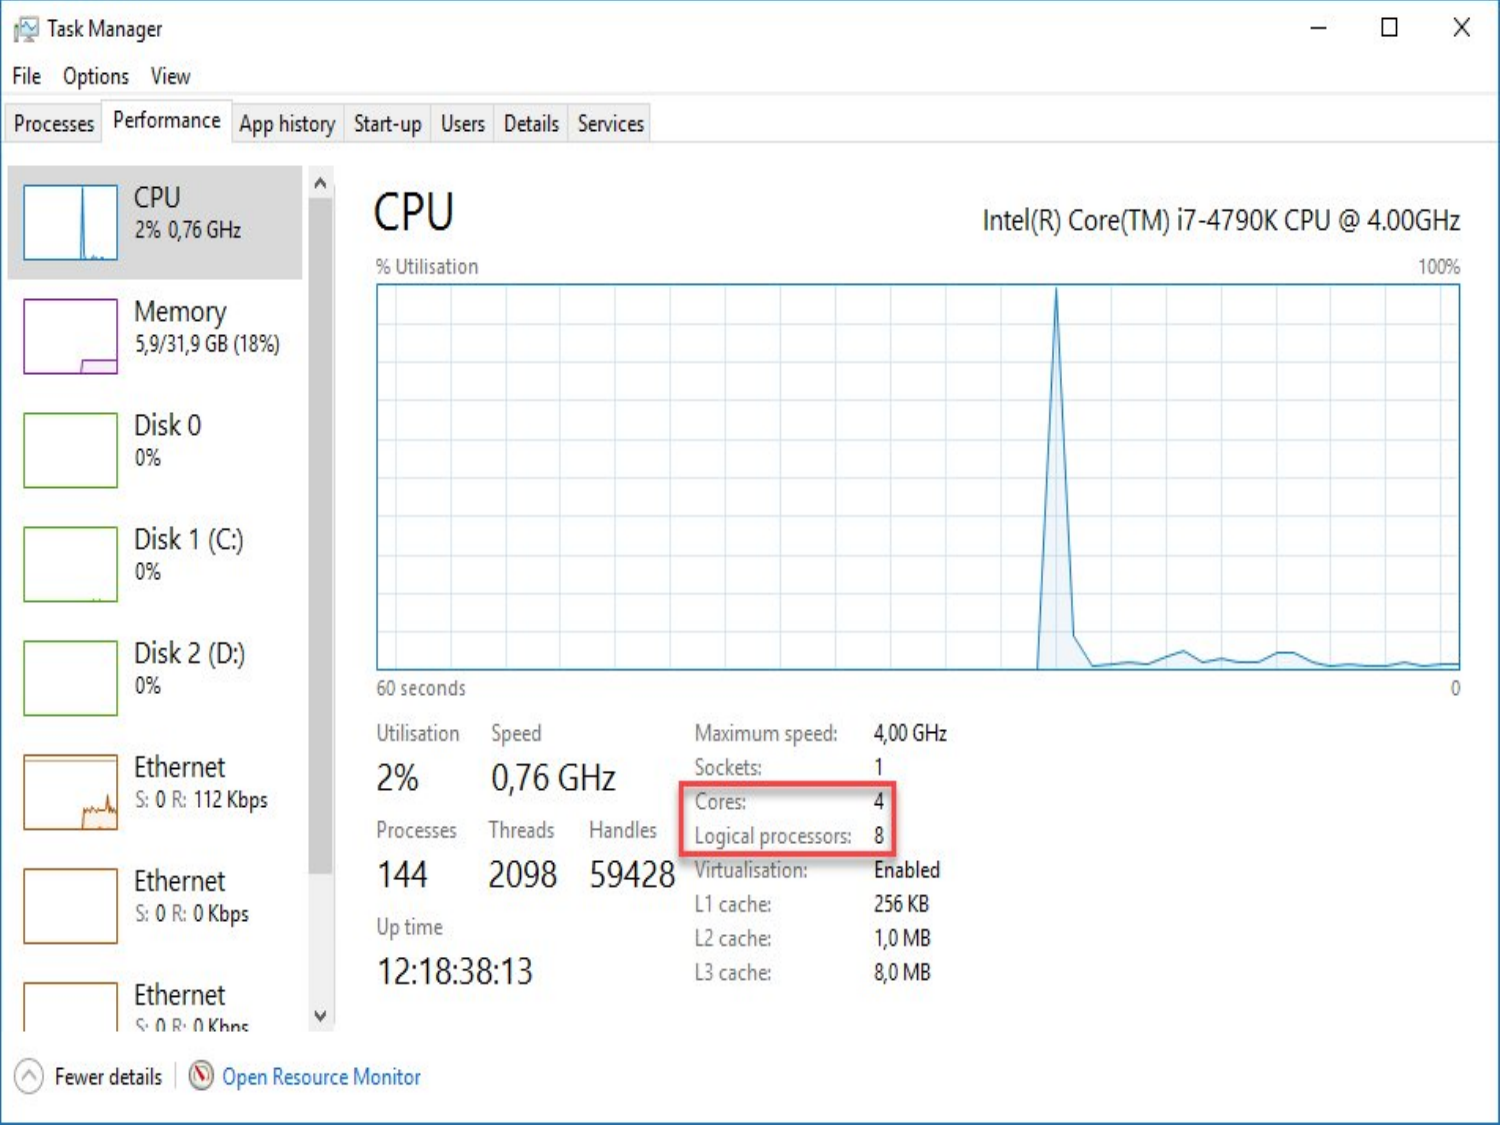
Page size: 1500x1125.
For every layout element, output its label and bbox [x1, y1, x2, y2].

list [0, 0, 1500, 1125]
